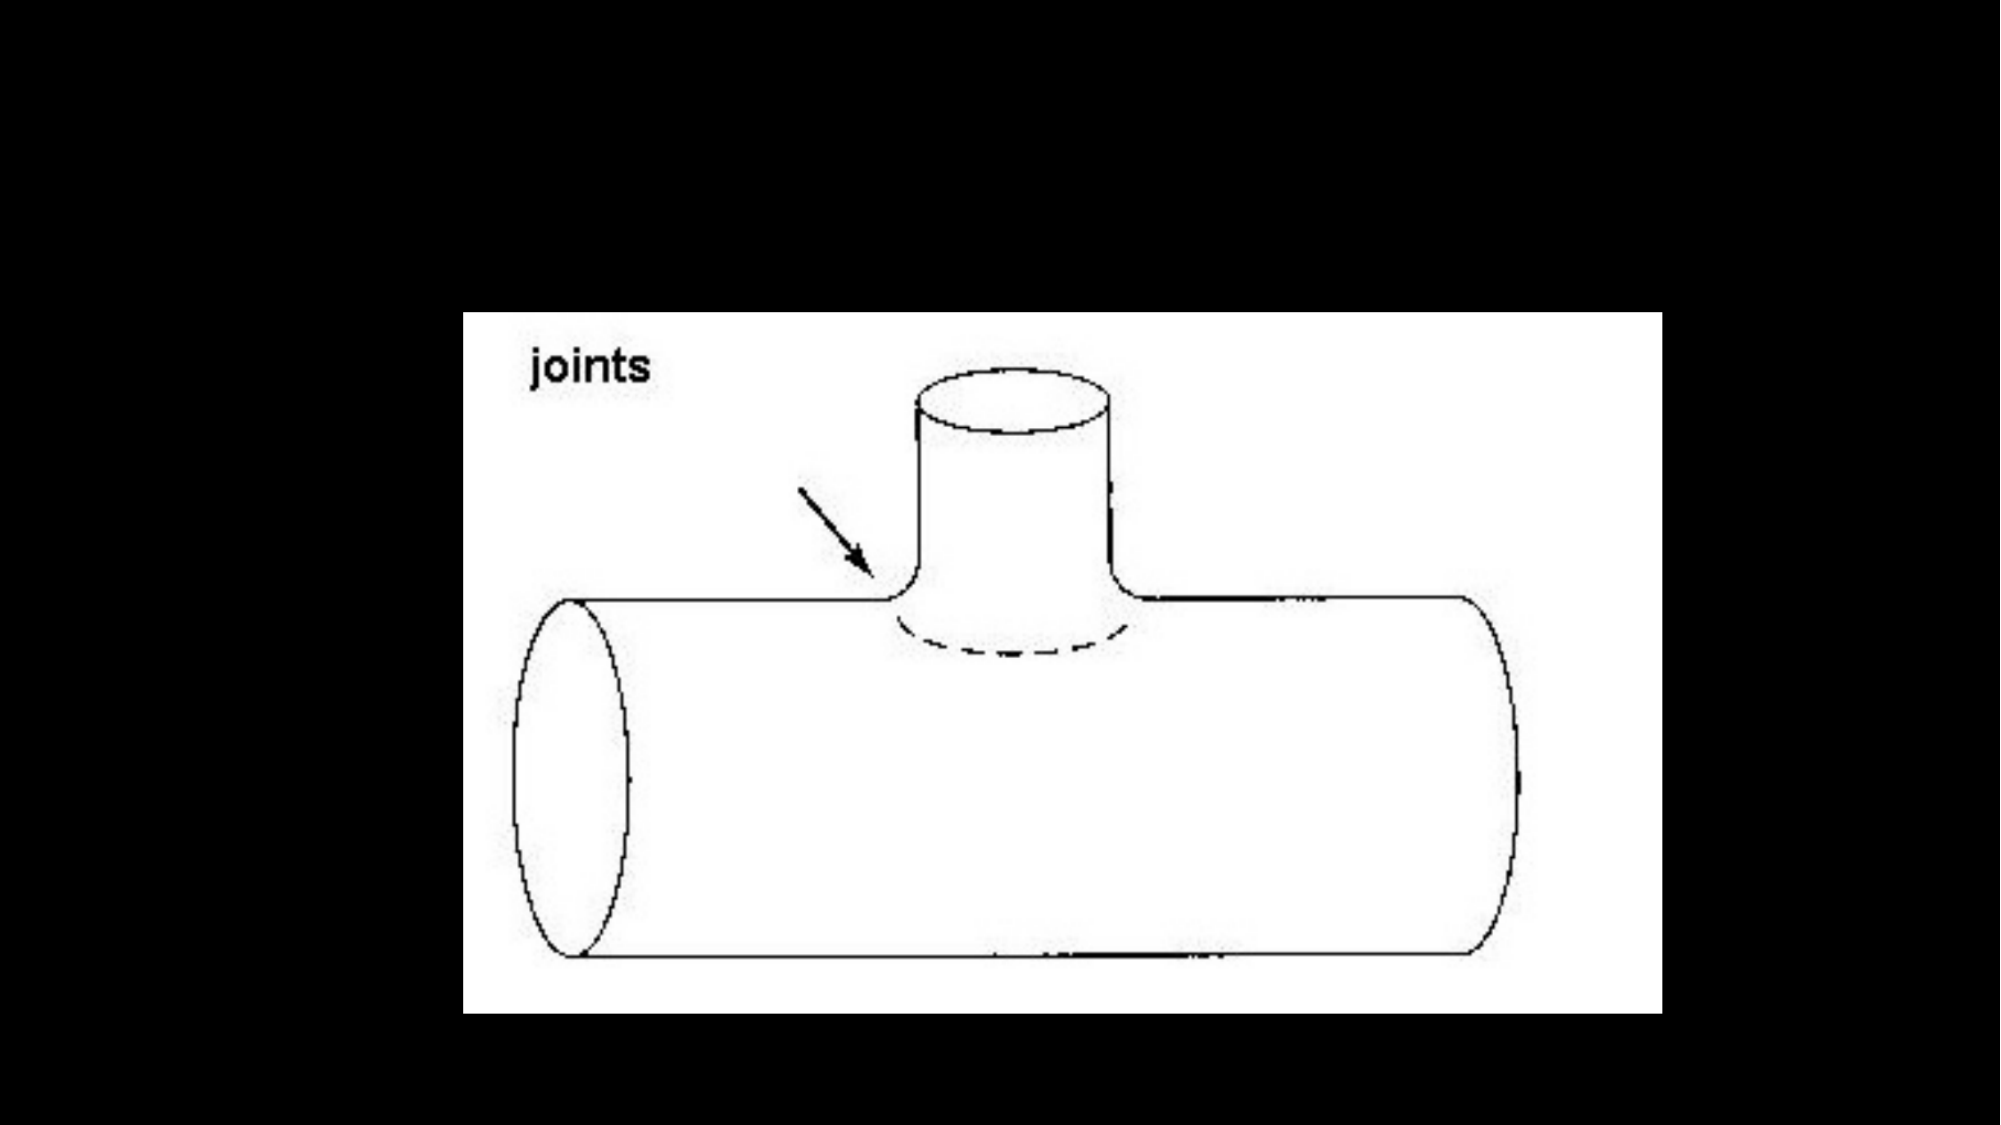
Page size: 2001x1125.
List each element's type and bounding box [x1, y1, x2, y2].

picture [462, 311, 1663, 1014]
